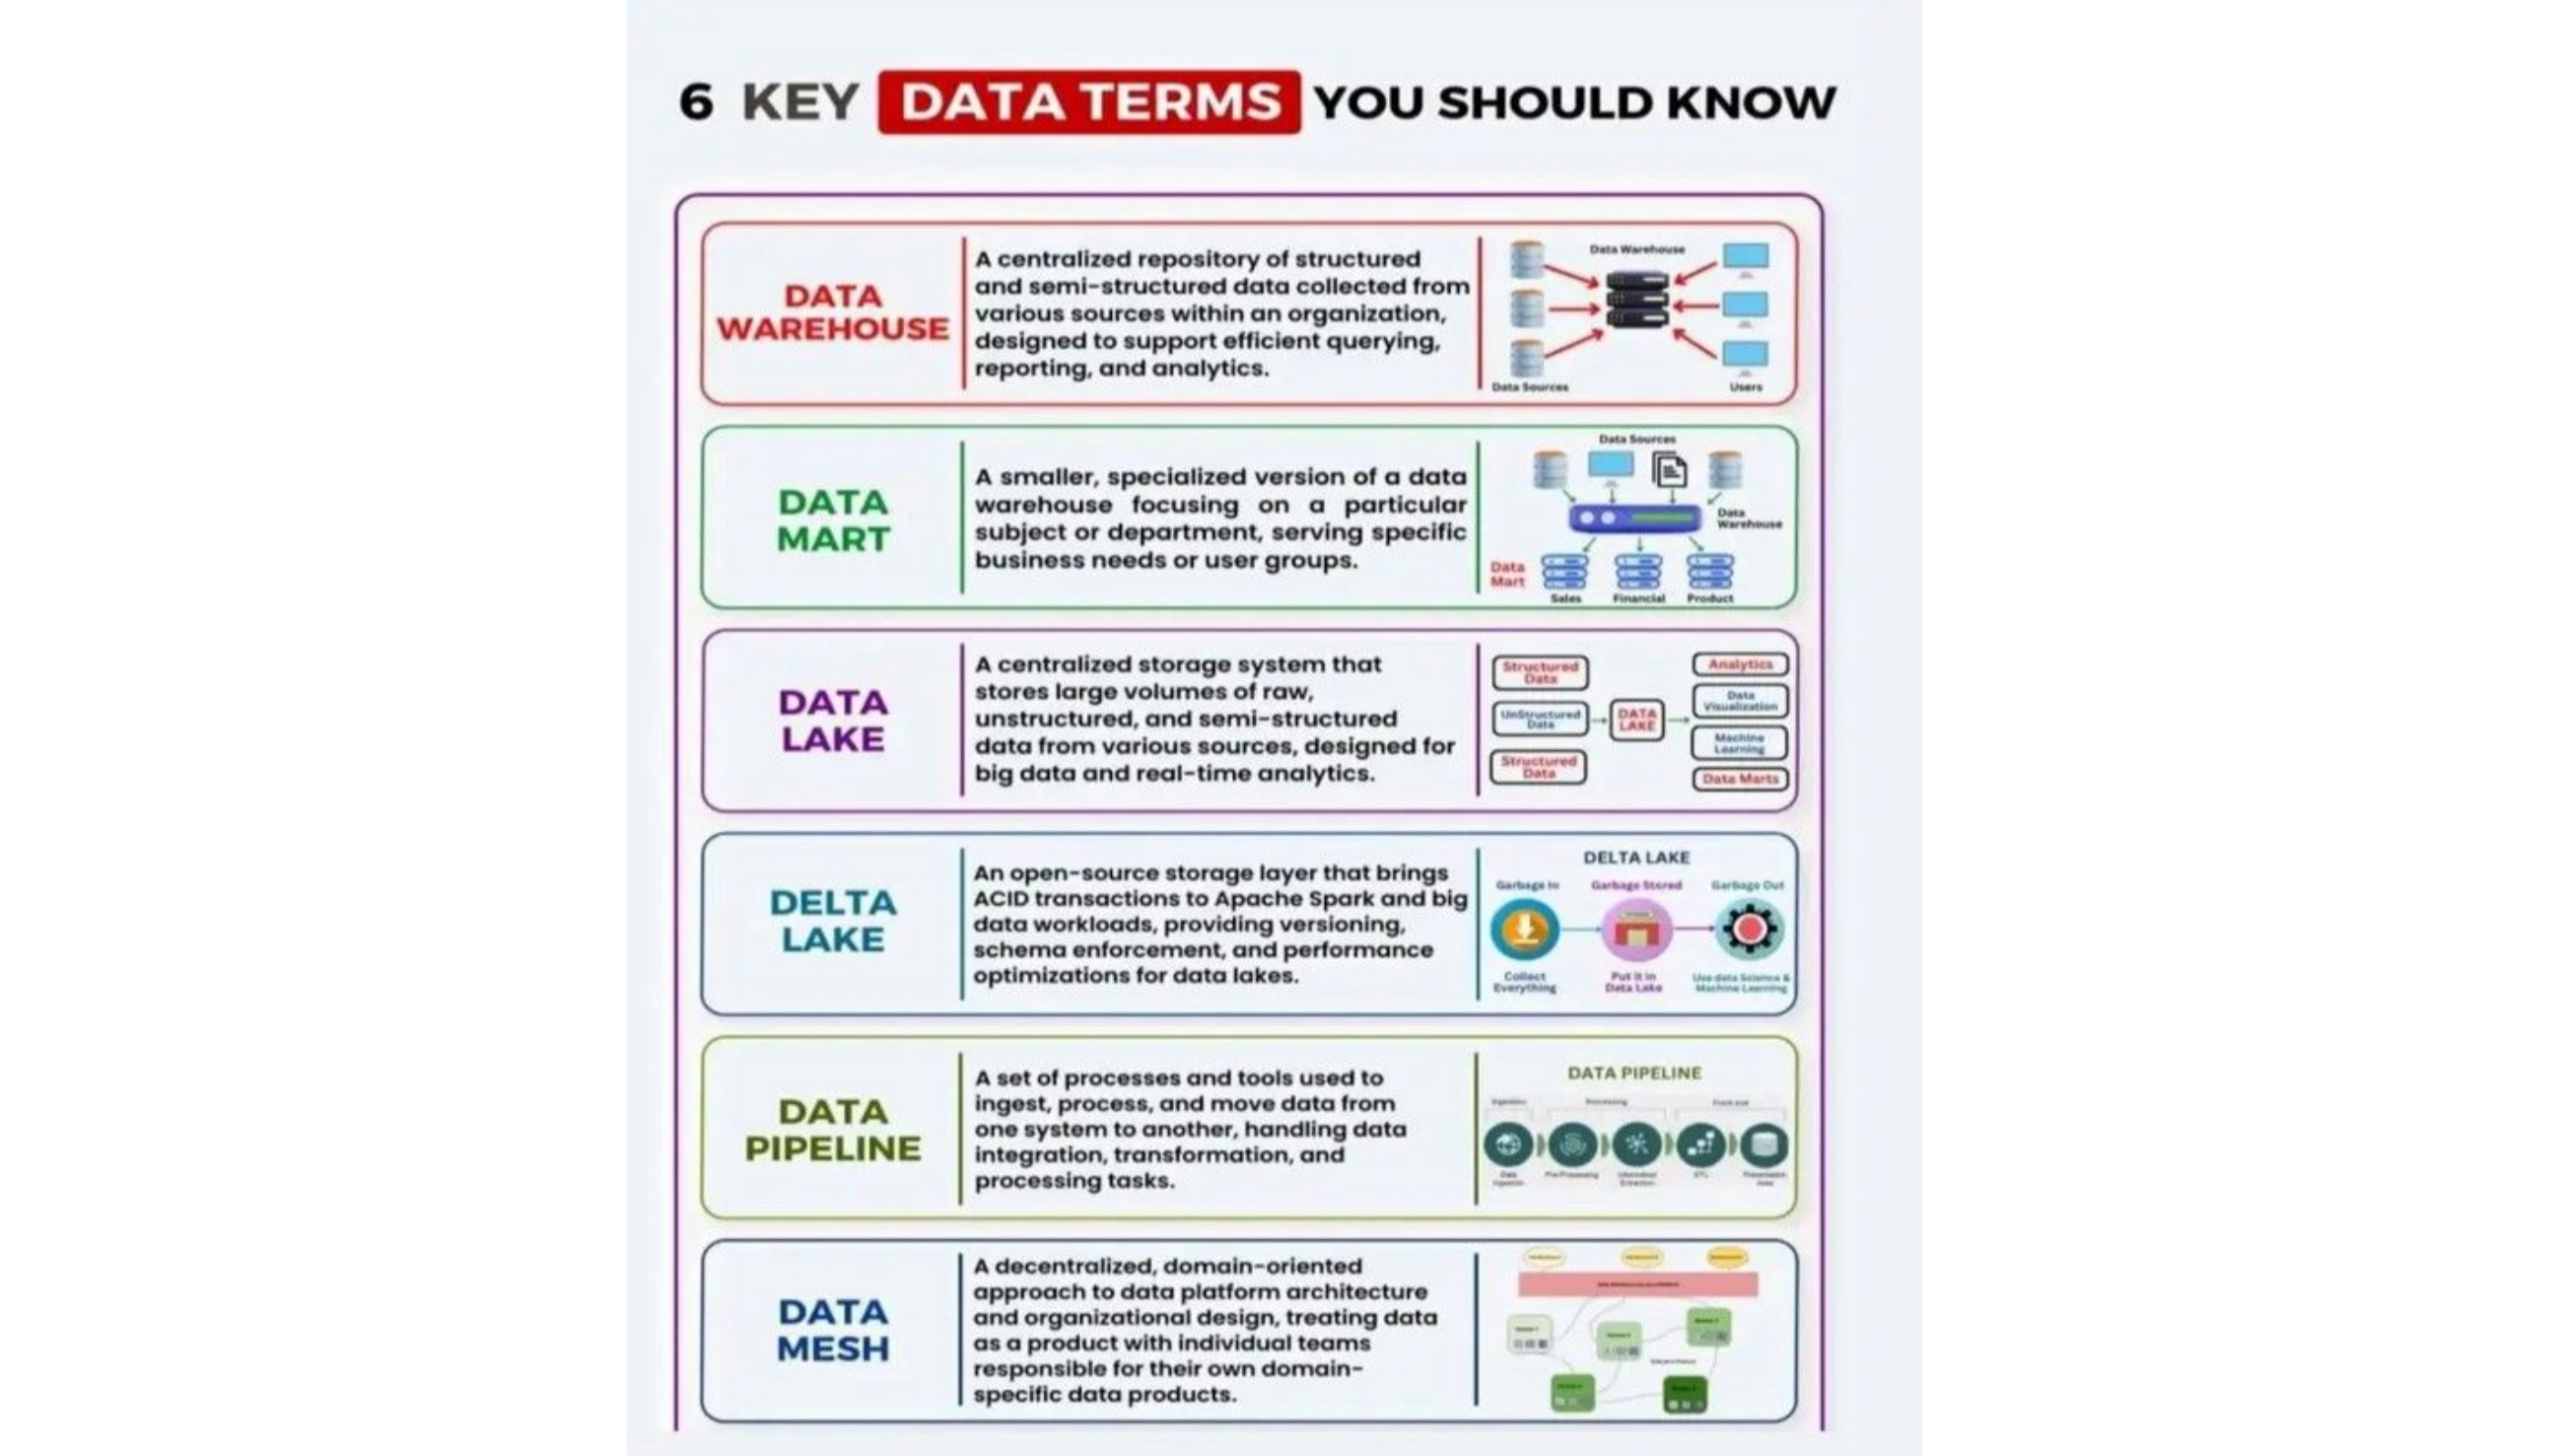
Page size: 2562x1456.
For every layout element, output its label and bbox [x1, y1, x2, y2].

picture [627, 0, 1922, 1456]
